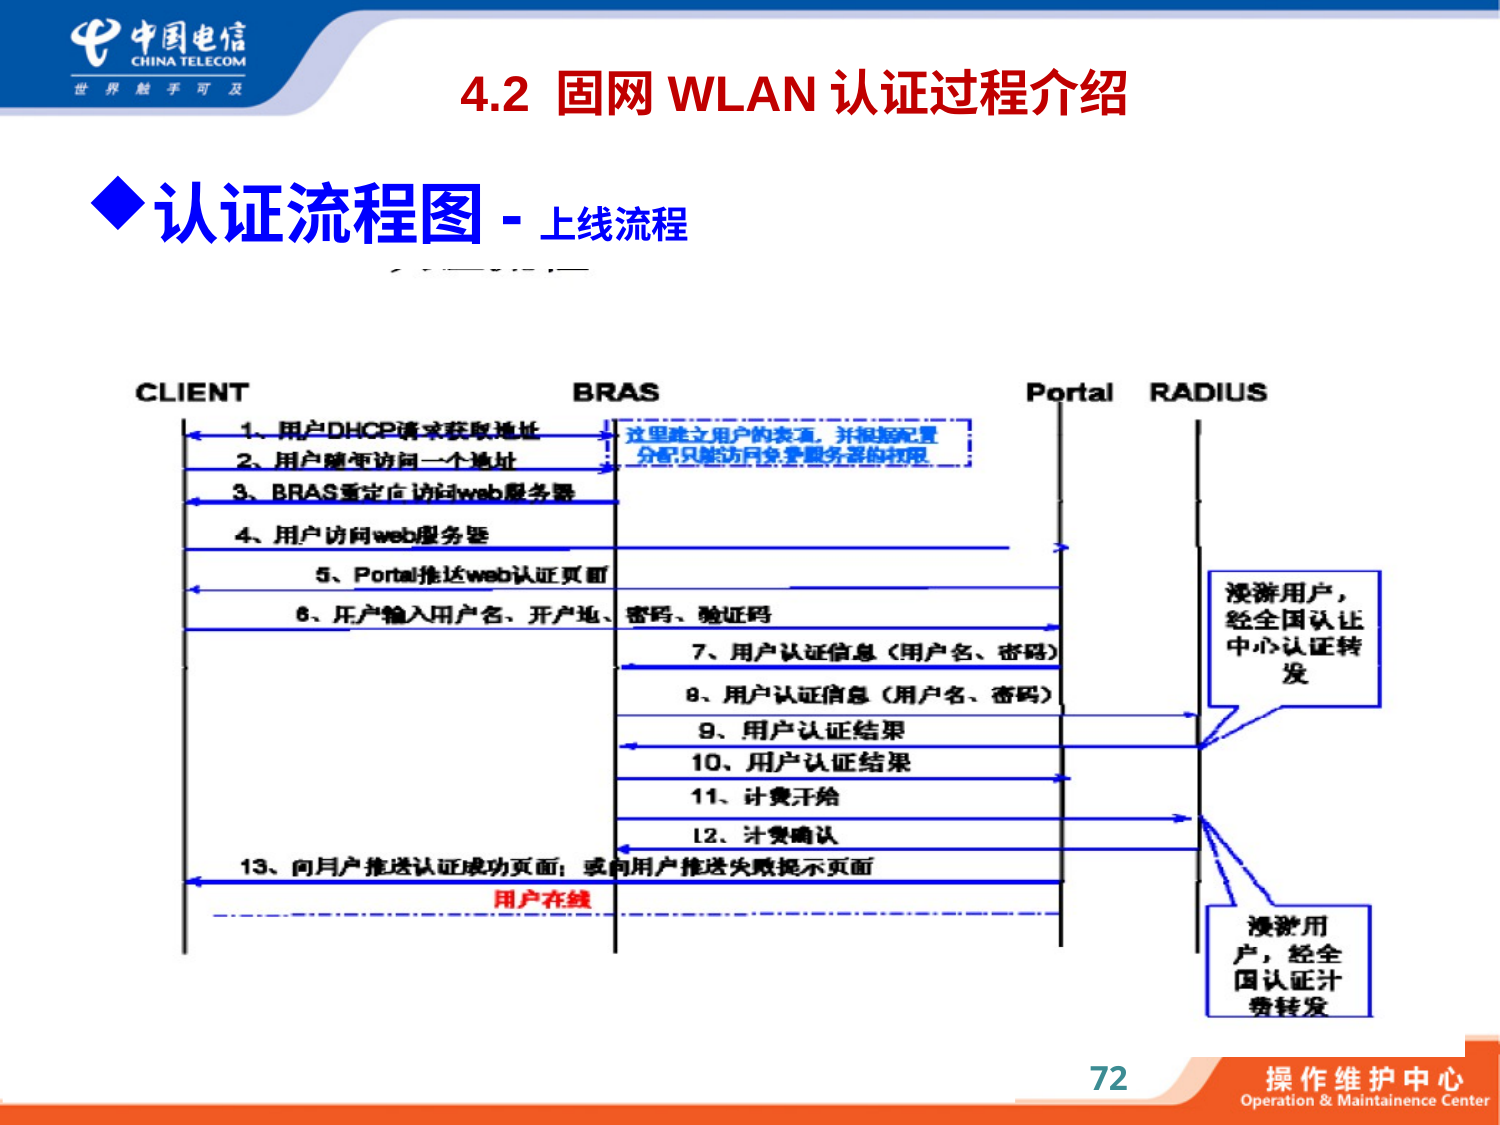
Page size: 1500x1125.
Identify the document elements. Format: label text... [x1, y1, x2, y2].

picture [0, 0, 1500, 1125]
title 4.2 固网WLAN认证过程介绍 [445, 34, 1248, 149]
list 认证流程图-上线流程 [70, 163, 1421, 273]
